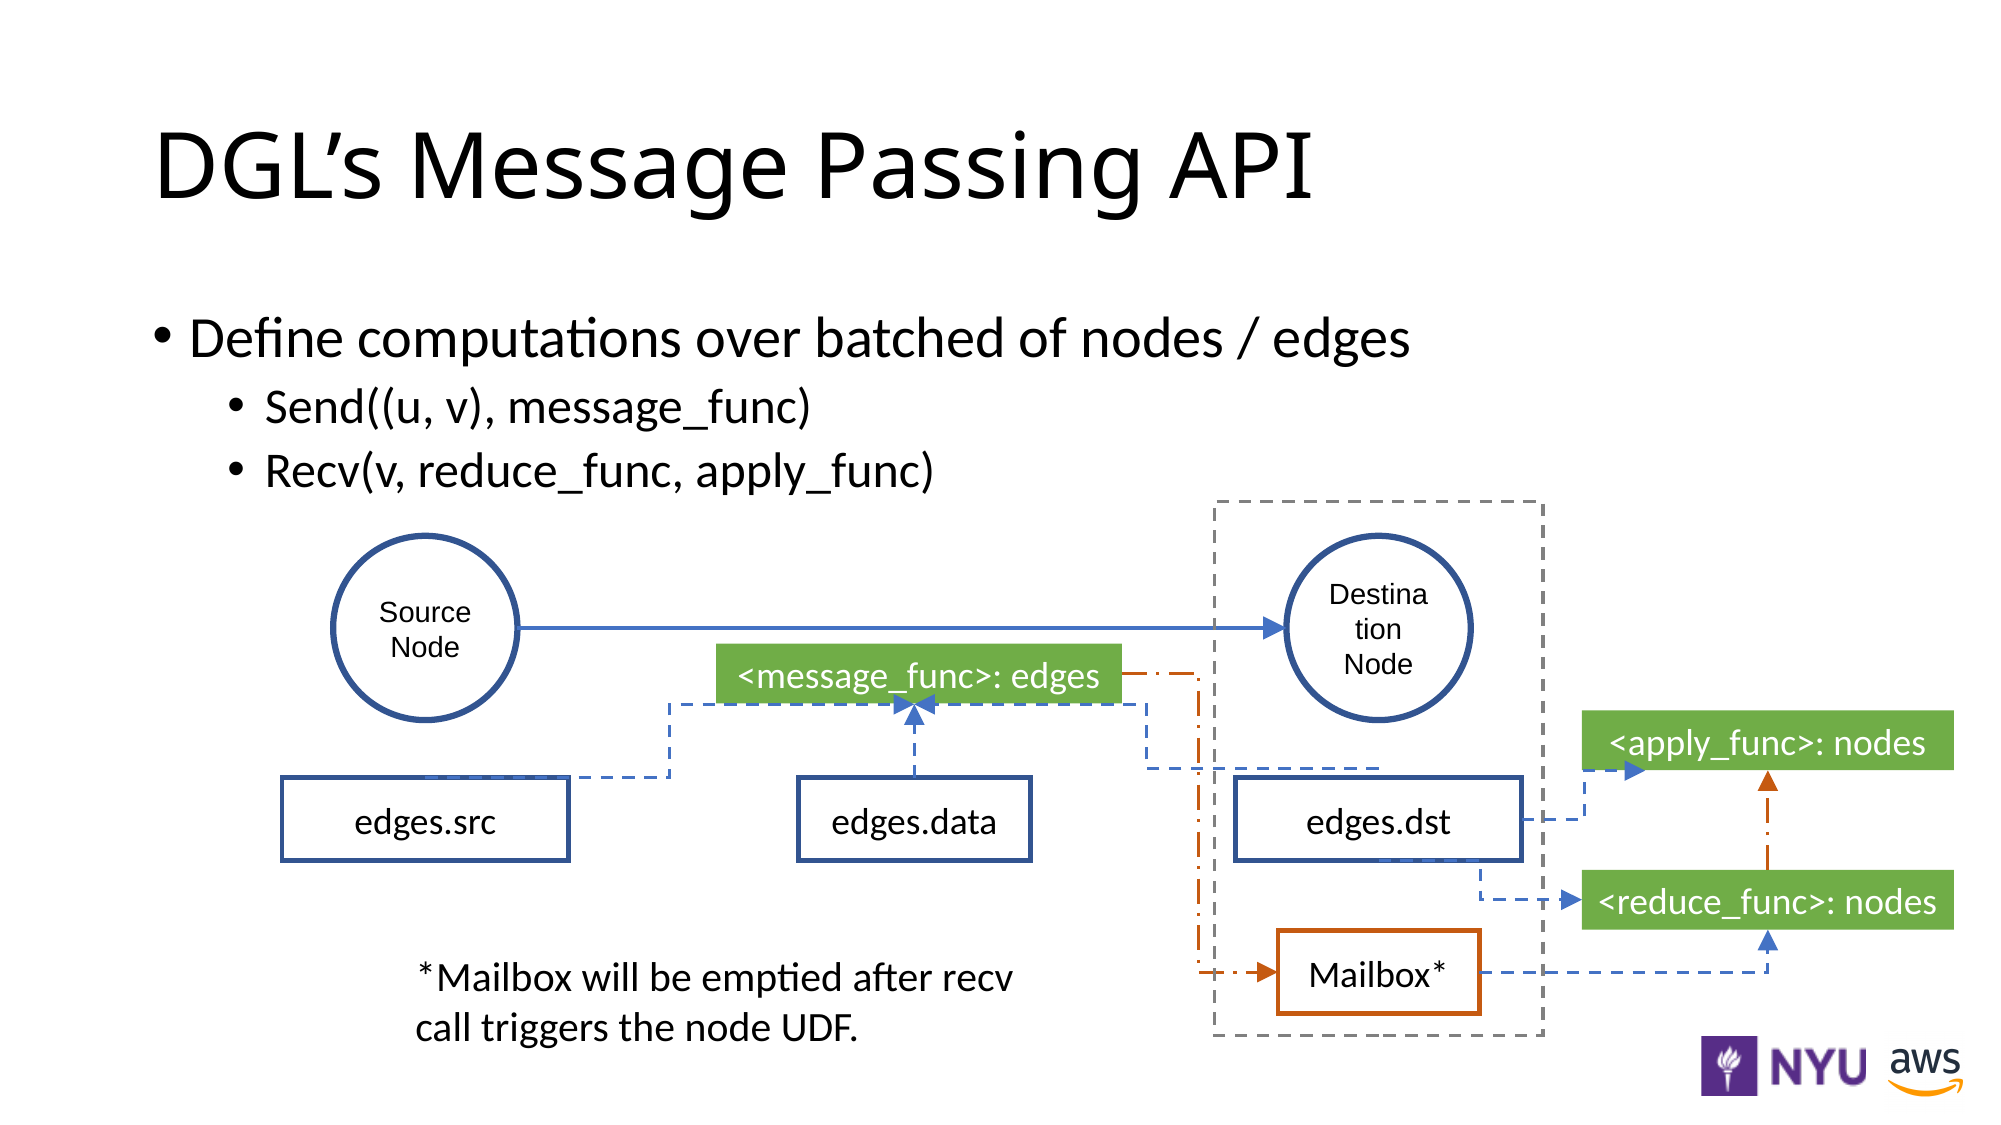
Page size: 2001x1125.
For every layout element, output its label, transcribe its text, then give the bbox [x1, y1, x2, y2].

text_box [1378, 860, 1582, 901]
text_box <apply_func>: nodes [1581, 710, 1954, 771]
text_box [1479, 930, 1768, 973]
text_box [1213, 500, 1544, 1036]
title DGL’s Message Passing API [137, 59, 1863, 278]
picture [1884, 1031, 1965, 1114]
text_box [633, 496, 707, 986]
text_box *Mailbox will be emptied after recv call triggers the node UDF. [400, 942, 1060, 1058]
text_box edges.data [797, 776, 1032, 862]
text_box <reduce_func>: nodes [1581, 869, 1954, 930]
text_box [1121, 674, 1278, 973]
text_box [1521, 770, 1646, 820]
text_box Source Node [332, 534, 519, 722]
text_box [1114, 504, 1179, 969]
text_box <message_func>: edges [716, 643, 1114, 704]
list Define computations over batched of nodes / edges Send((u, v), message_func) Recv(v, reduce_func, apply_func) [137, 299, 1863, 1014]
text_box edges.src [281, 776, 569, 862]
